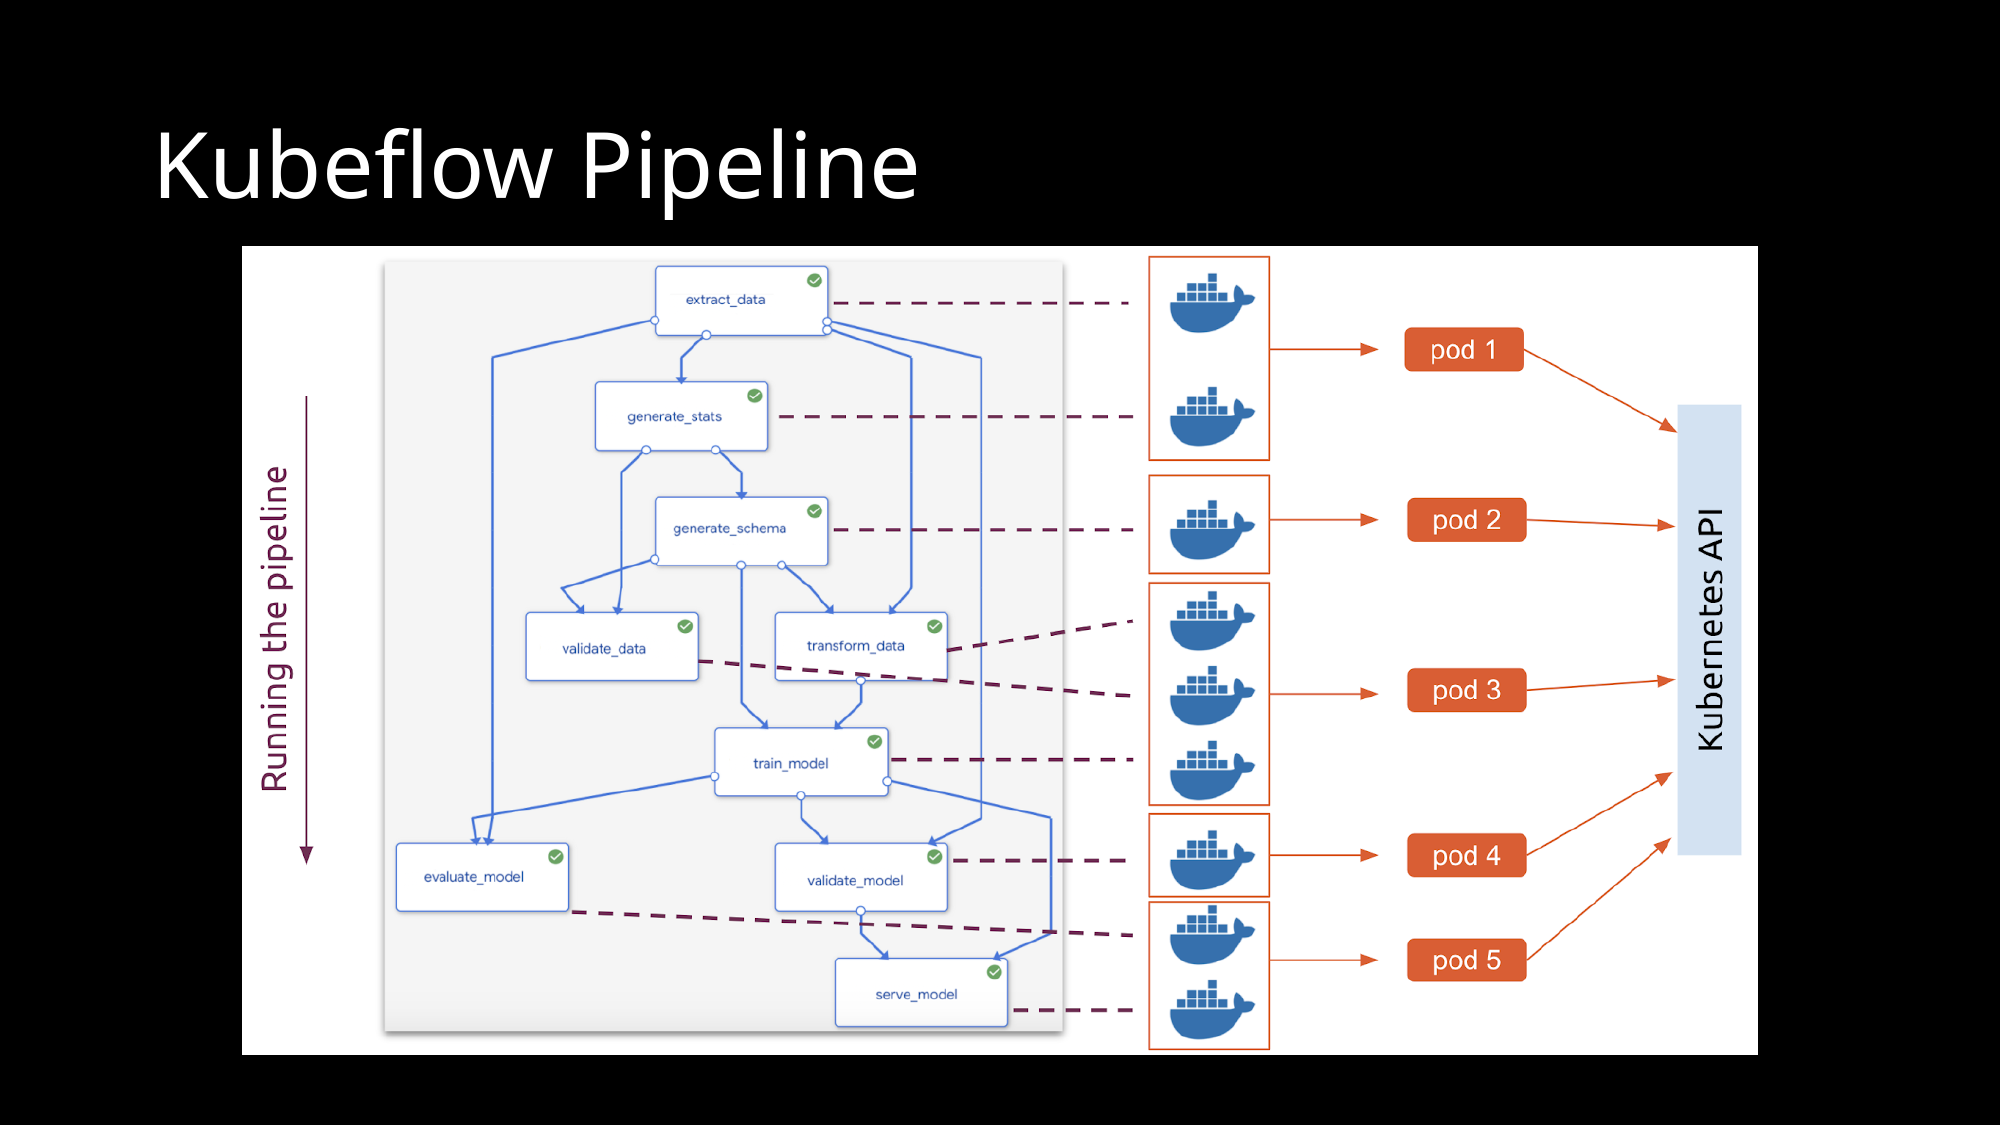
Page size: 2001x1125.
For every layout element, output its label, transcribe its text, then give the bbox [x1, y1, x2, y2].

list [242, 246, 1758, 1055]
title Kubeflow Pipeline [137, 59, 1863, 278]
